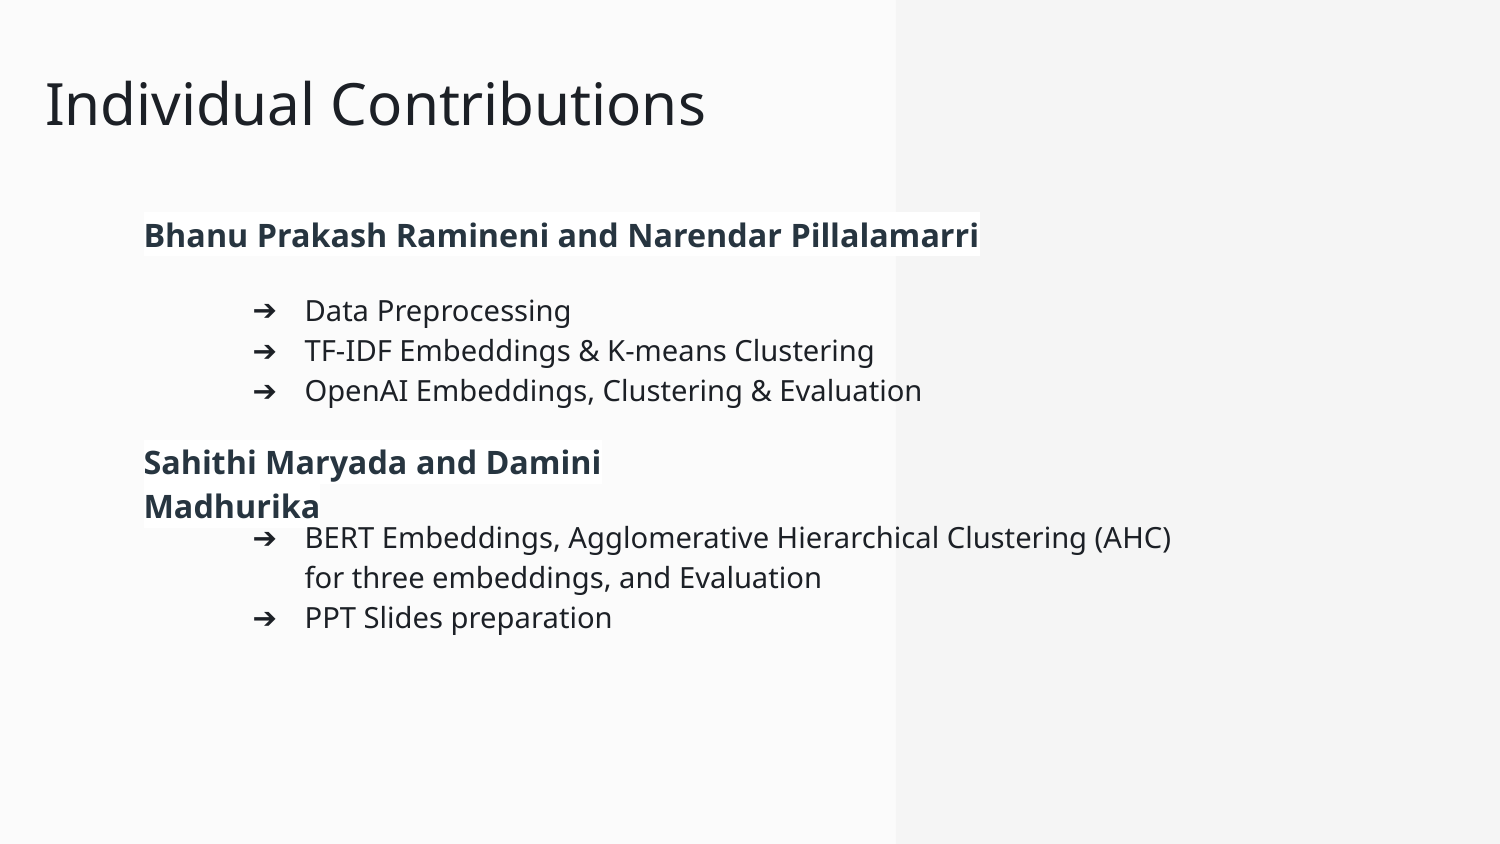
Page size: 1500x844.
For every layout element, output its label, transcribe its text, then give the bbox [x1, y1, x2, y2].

list BERT Embeddings, Agglomerative Hierarchical Clustering (AHC) for three embeddings, and Evaluation PPT Slides preparation [229, 509, 1194, 635]
subtitle Sahithi Maryada and Damini Madhurika [143, 436, 796, 510]
title Individual Contributions [45, 75, 743, 216]
subtitle Bhanu Prakash Ramineni and Narendar Pillalamarri [143, 208, 1048, 282]
list Data Preprocessing TF-IDF Embeddings & K-means Clustering OpenAI Embeddings, Clustering & Evaluation [229, 281, 1072, 408]
